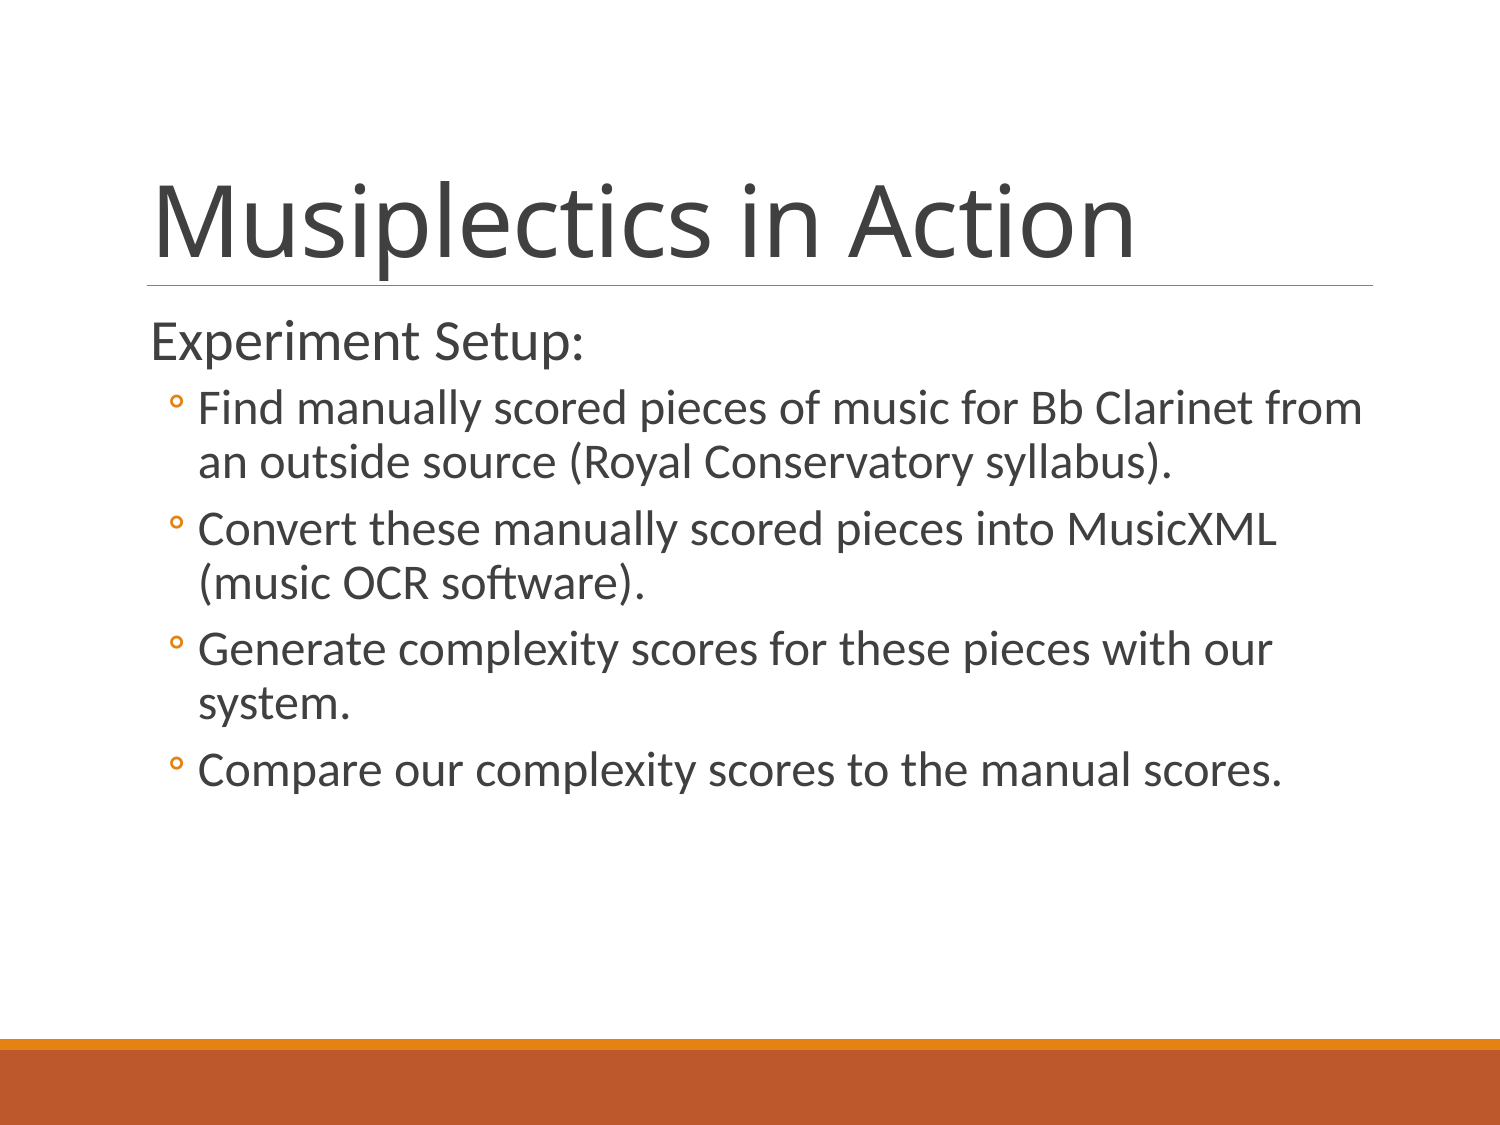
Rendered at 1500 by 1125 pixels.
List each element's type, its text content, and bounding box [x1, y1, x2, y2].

list Experiment Setup: Find manually scored pieces of music for Bb Clarinet from an outside source (Royal Conservatory syllabus). Convert these manually scored pieces into MusicXML (music OCR software). Generate complexity scores for these pieces with our system. Compare our complexity scores to the manual scores. [135, 302, 1373, 963]
title Musiplectics in Action [135, 47, 1373, 285]
